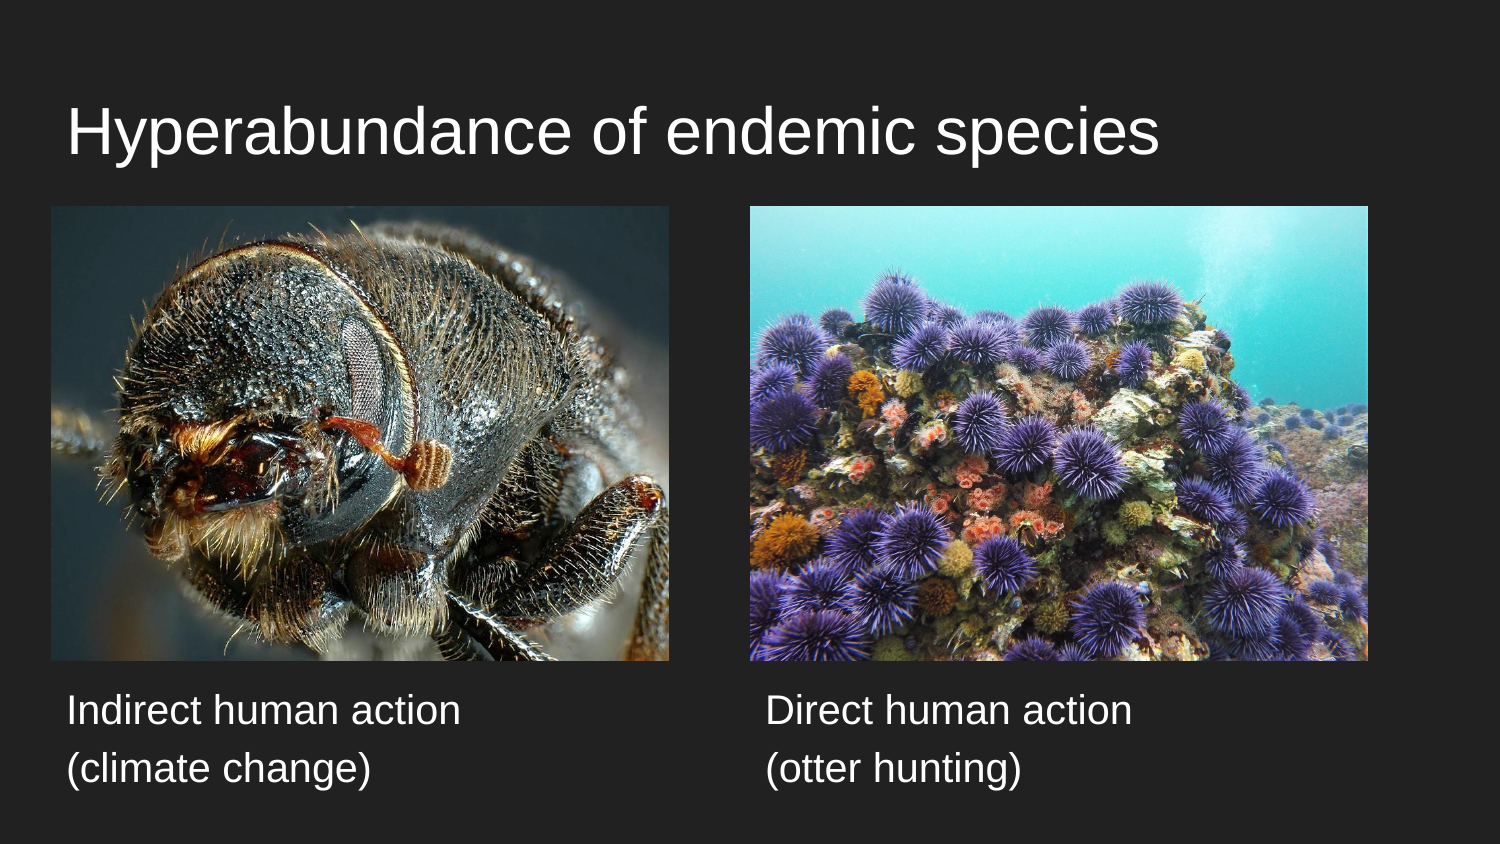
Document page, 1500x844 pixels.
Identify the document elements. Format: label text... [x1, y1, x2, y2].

text_box Direct human action (otter hunting) [750, 668, 1332, 806]
list Indirect human action (climate change) [51, 668, 633, 806]
title Hyperabundance of endemic species [51, 72, 1449, 167]
picture [749, 206, 1368, 662]
picture [50, 206, 670, 662]
